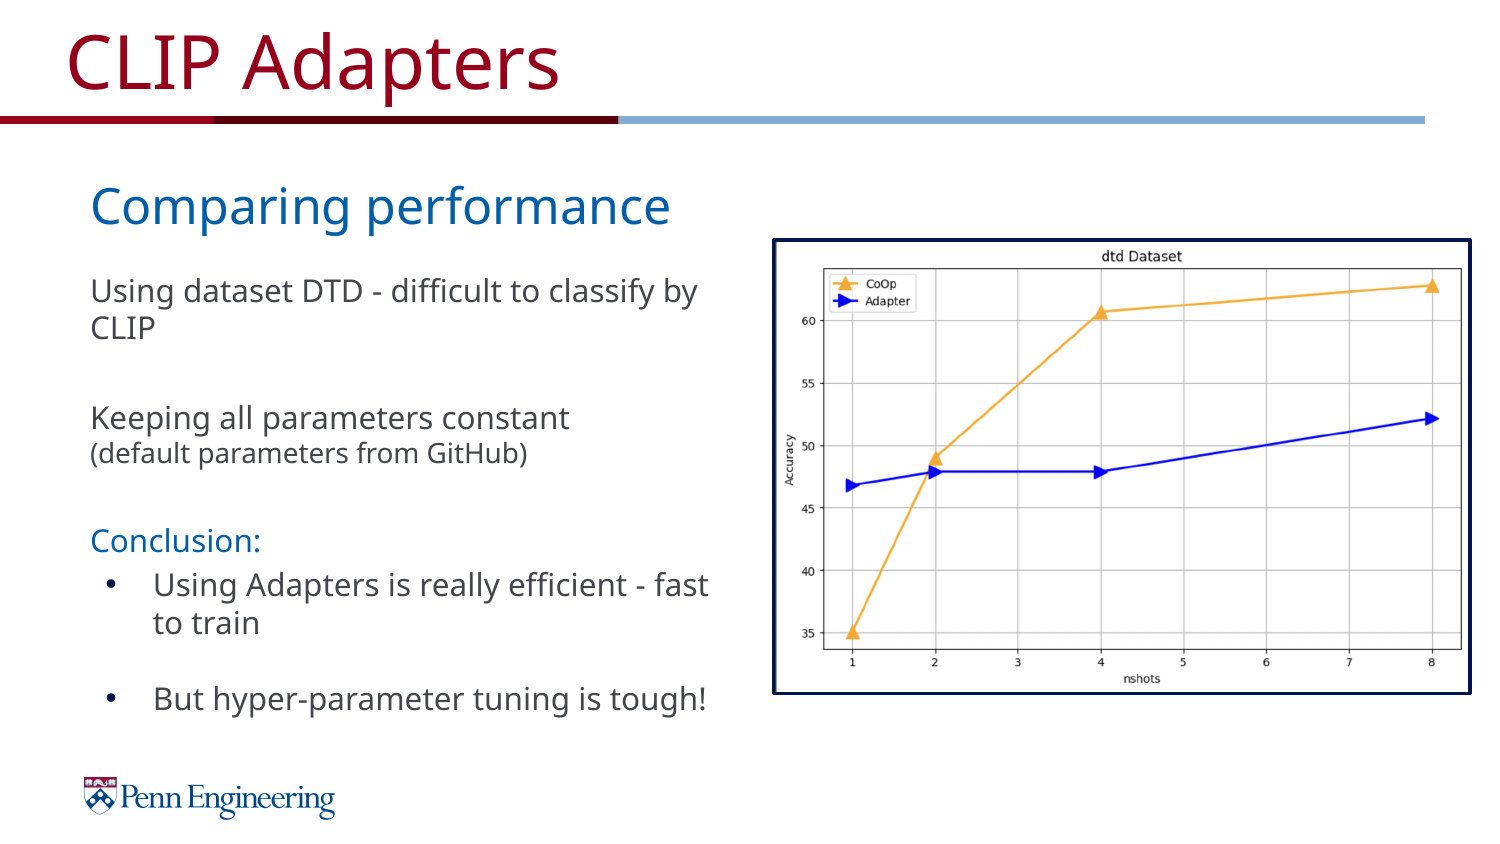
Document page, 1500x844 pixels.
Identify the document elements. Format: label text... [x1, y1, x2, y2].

list Comparing performance [75, 162, 738, 242]
title CLIP Adapters [50, 2, 1401, 117]
list Using dataset DTD - difficult to classify by CLIP Keeping all parameters constant (default parameters from GitHub) Conclusion: Using Adapters is really efficient - fast to train But hyper-parameter tuning is tough! [75, 263, 738, 754]
picture [774, 241, 1469, 693]
picture [75, 770, 343, 823]
